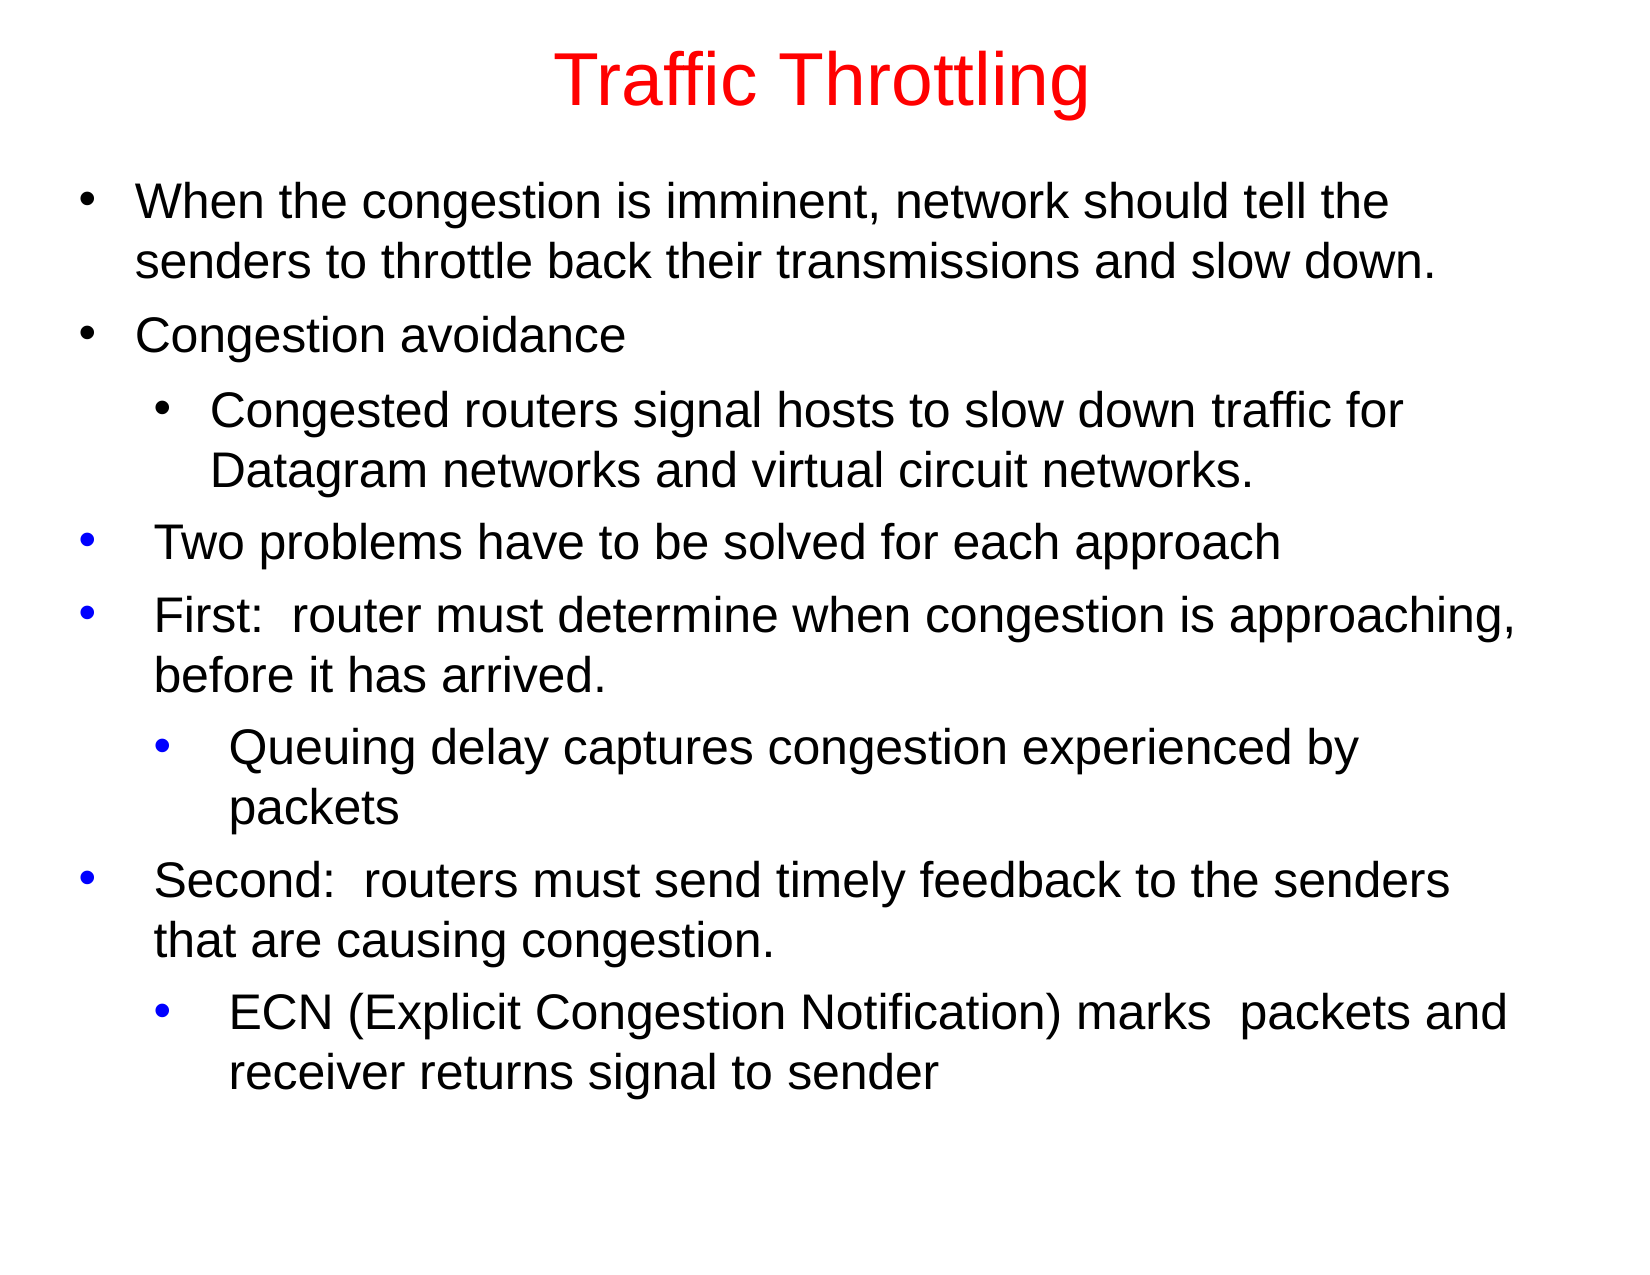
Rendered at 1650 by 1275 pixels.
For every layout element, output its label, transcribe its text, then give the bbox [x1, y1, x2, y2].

title Traffic Throttling [551, 28, 1099, 153]
text_box When the congestion is imminent, network should tell the senders to throttle back their transmissions and slow down. Congestion avoidance Congested routers signal hosts to slow down traffic for Datagram networks and virtual circuit networks. Two problems have to be solved for each approach First: router must determine when congestion is approaching, before it has arrived. Queuing delay captures congestion experienced by packets Second: routers must send timely feedback to the senders that are causing congestion. ECN (Explicit Congestion Notification) marks packets and receiver returns signal to sender [76, 153, 1575, 1100]
